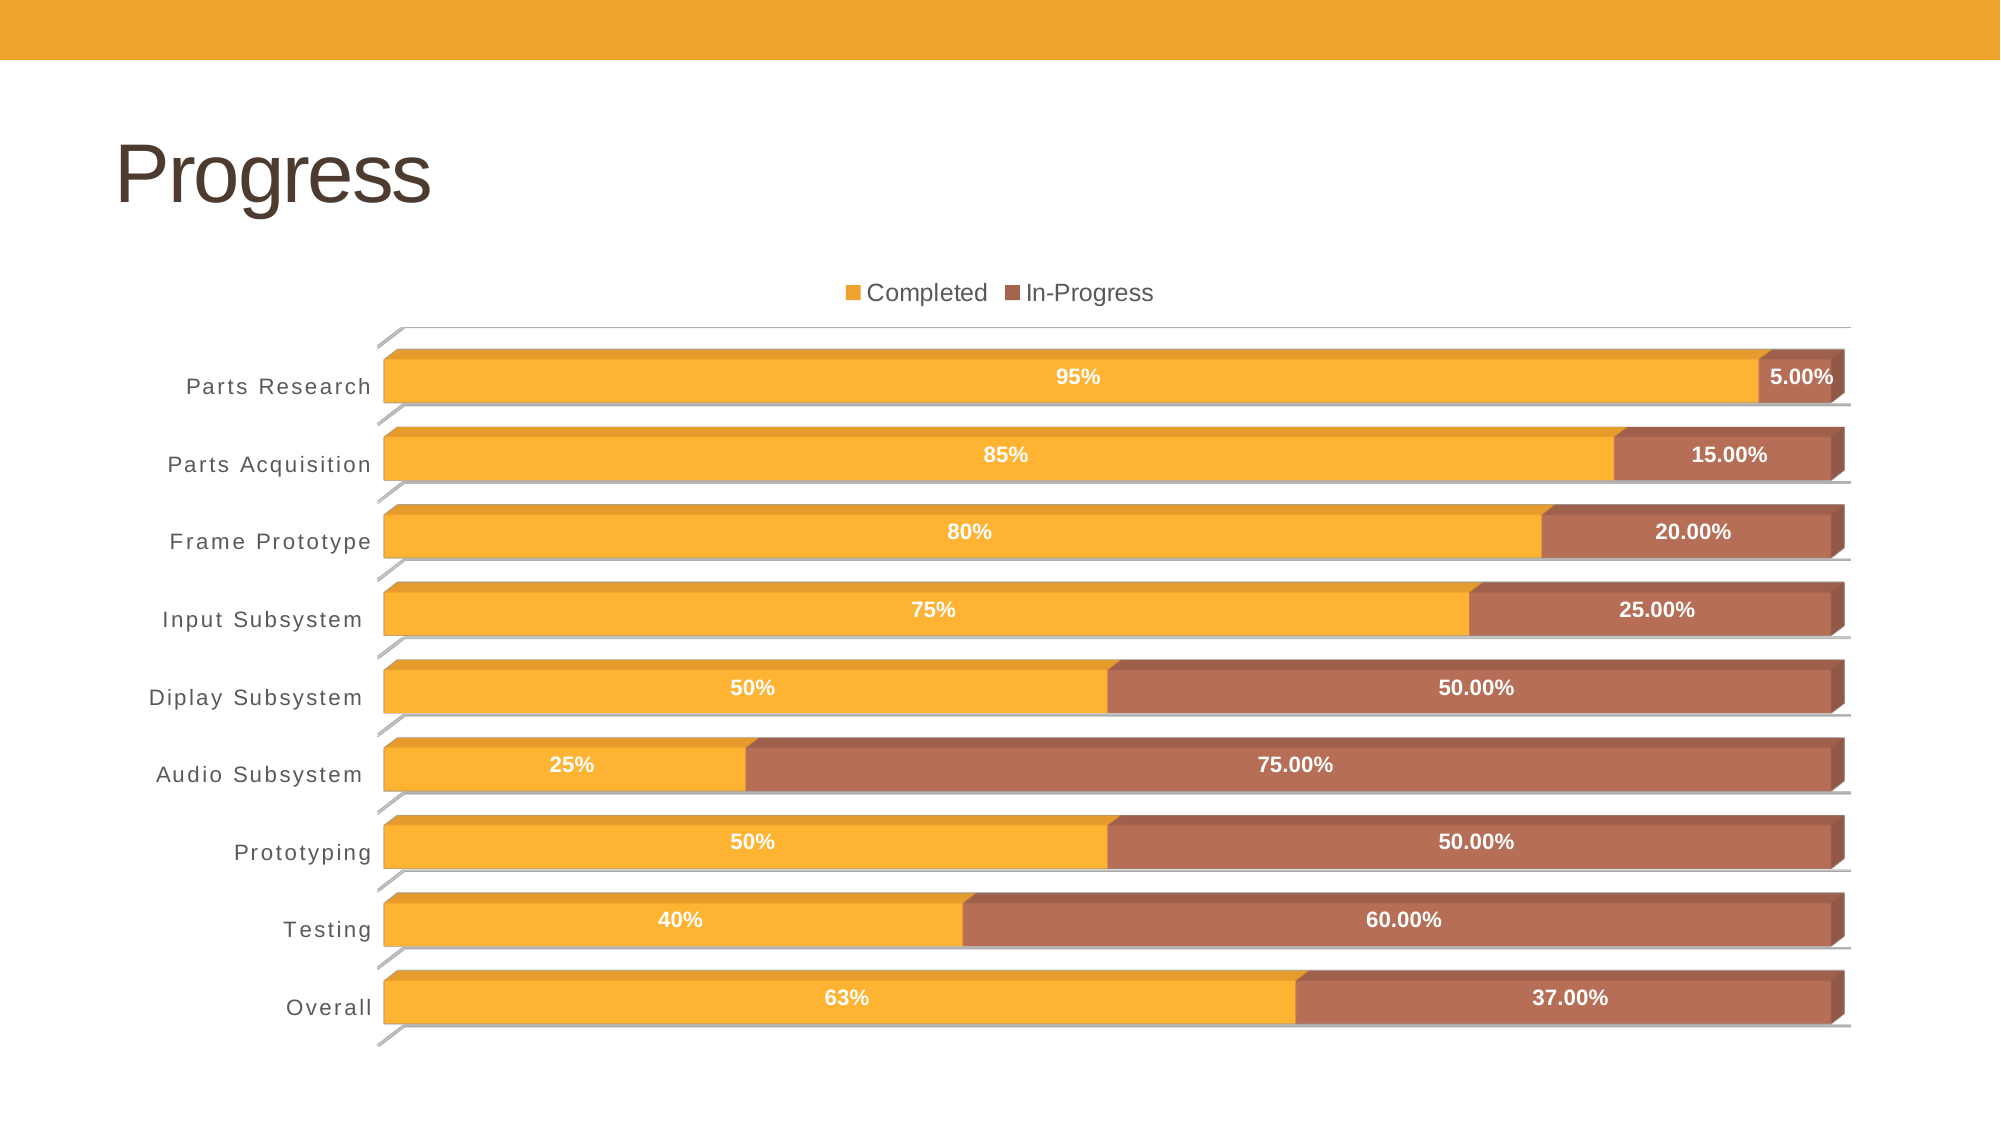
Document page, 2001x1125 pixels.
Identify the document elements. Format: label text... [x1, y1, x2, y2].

title Progress [99, 87, 1900, 250]
chart [99, 262, 1901, 1063]
